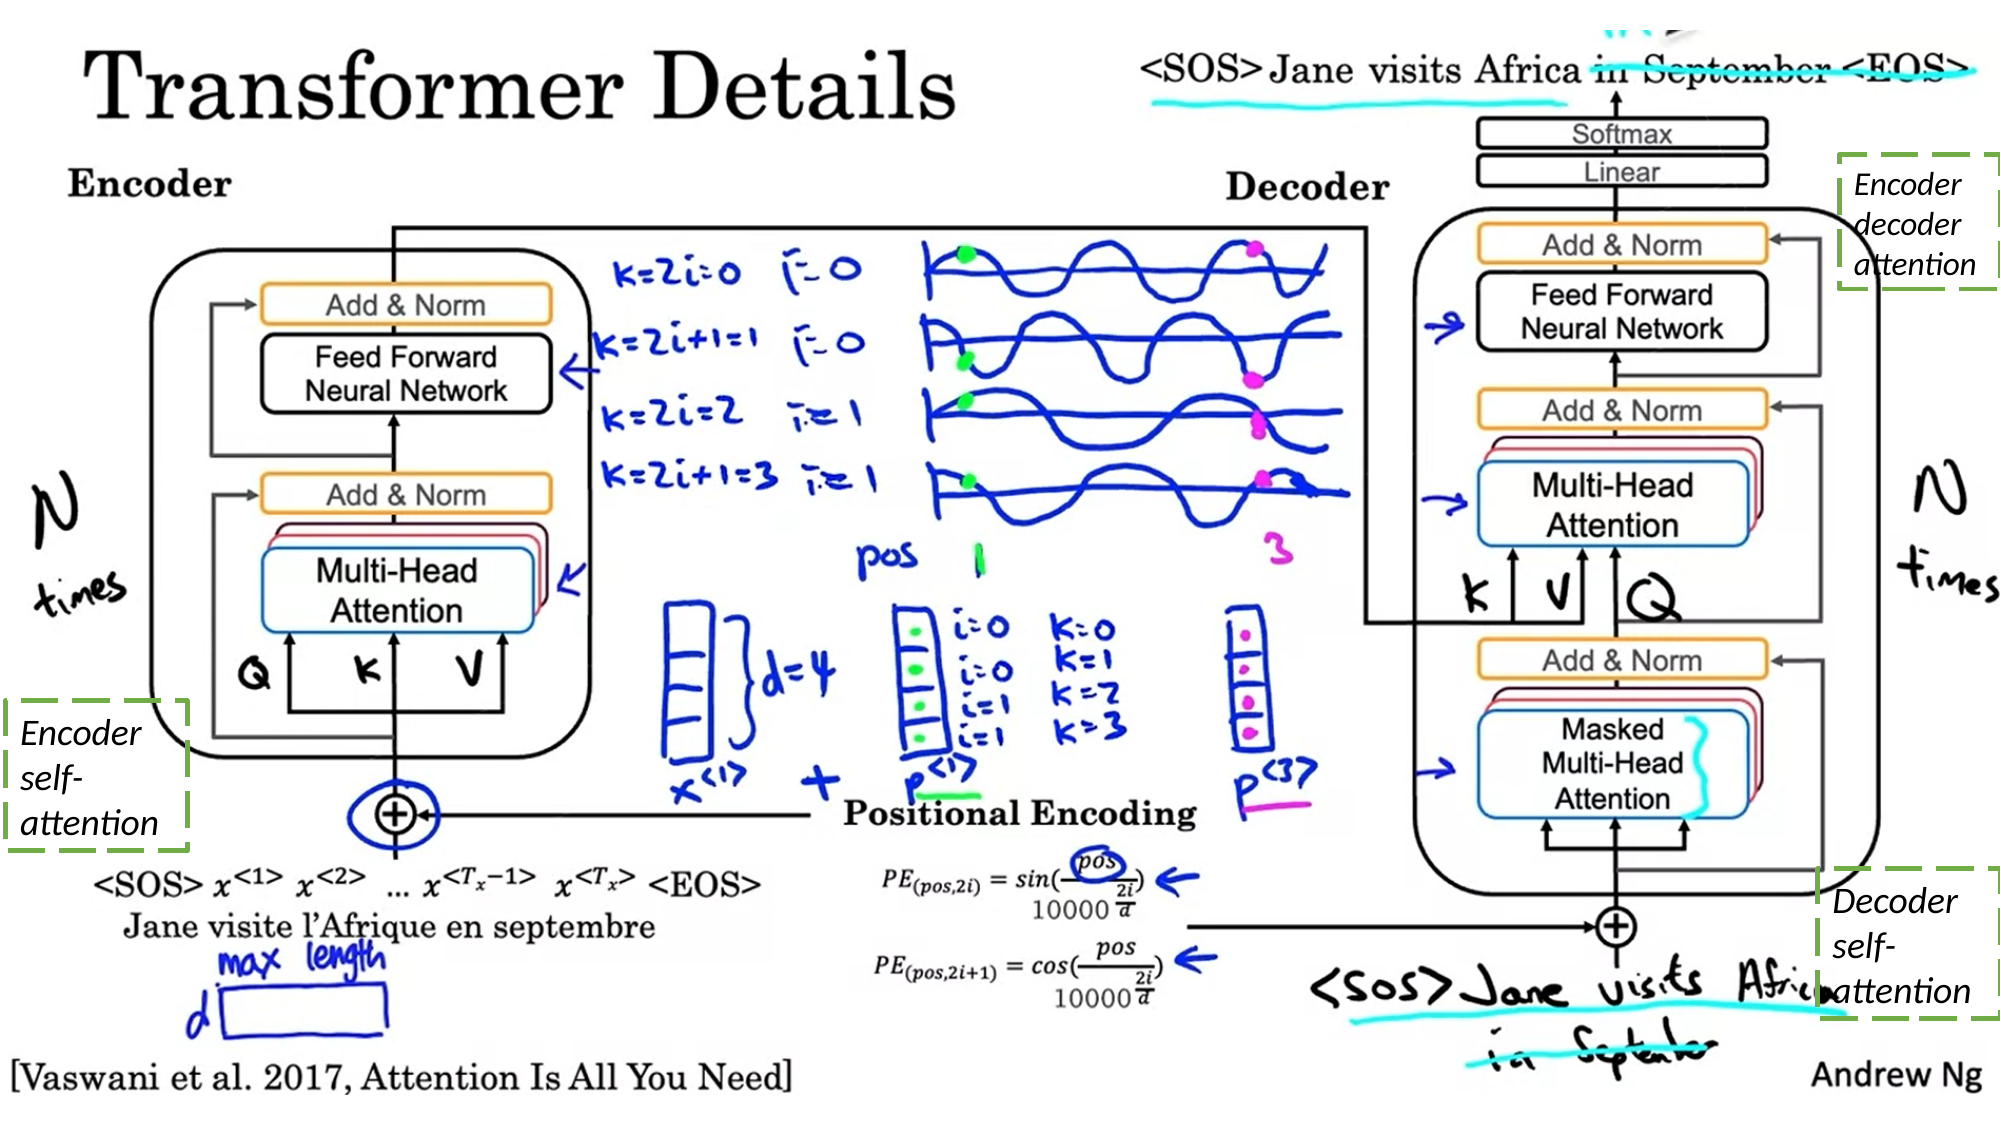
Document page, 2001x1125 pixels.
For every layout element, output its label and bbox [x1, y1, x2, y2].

text_box [96, 610, 264, 701]
text_box [1765, 785, 1859, 848]
text_box [1766, 306, 1865, 477]
picture [0, 30, 2000, 1095]
